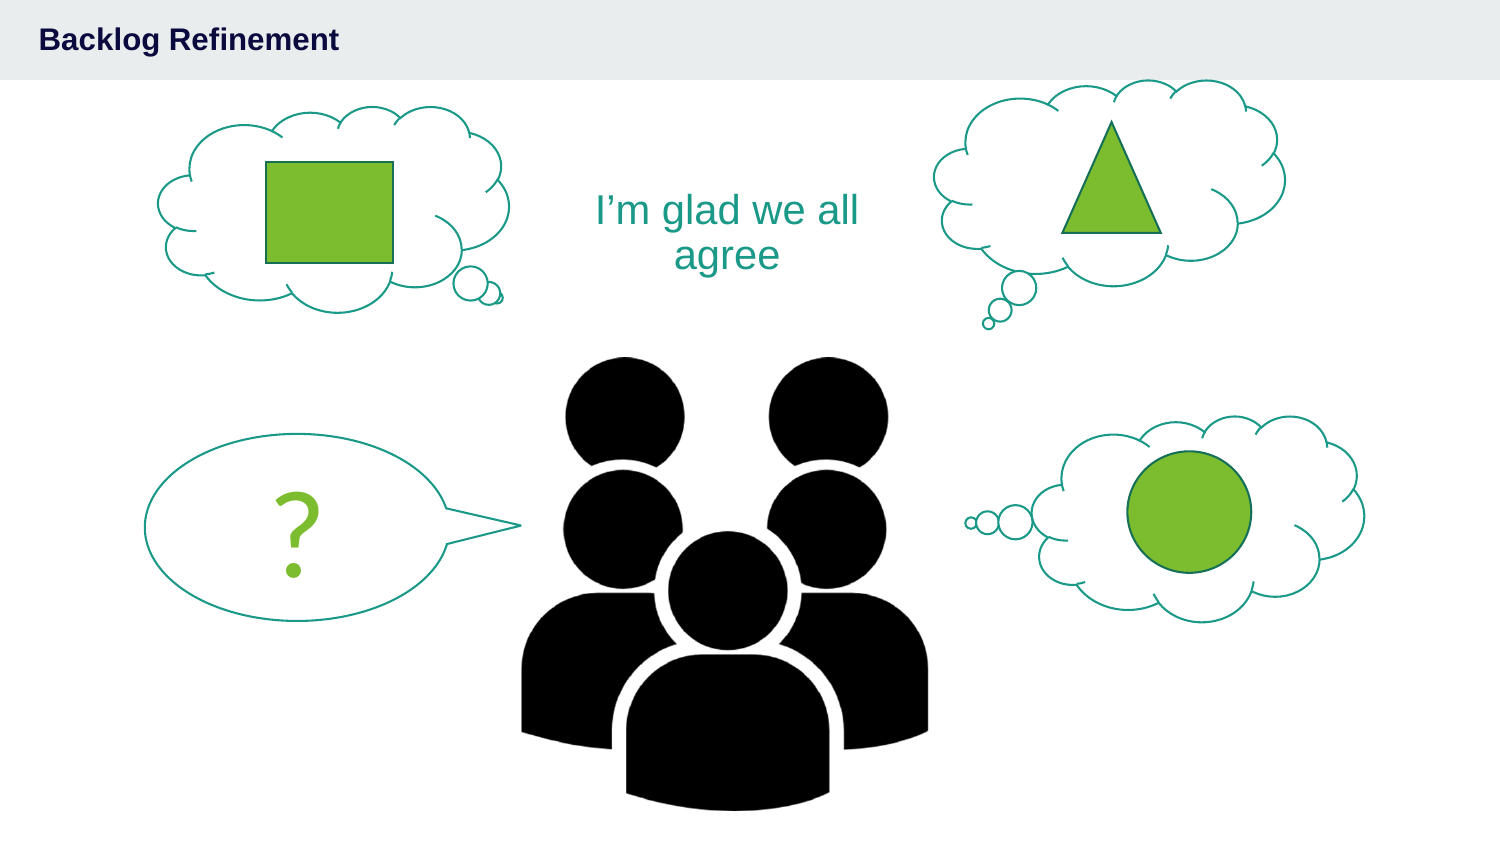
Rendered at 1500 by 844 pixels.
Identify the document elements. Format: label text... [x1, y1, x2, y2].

picture [497, 357, 952, 811]
text_box [1127, 451, 1252, 573]
text_box I’m glad we all agree [554, 180, 900, 287]
text_box [933, 80, 1286, 330]
text_box [265, 161, 394, 263]
text_box [1062, 122, 1161, 233]
text_box [157, 106, 510, 313]
text_box [965, 416, 1365, 623]
title Backlog Refinement [23, 0, 1286, 84]
text_box ? [144, 433, 492, 621]
